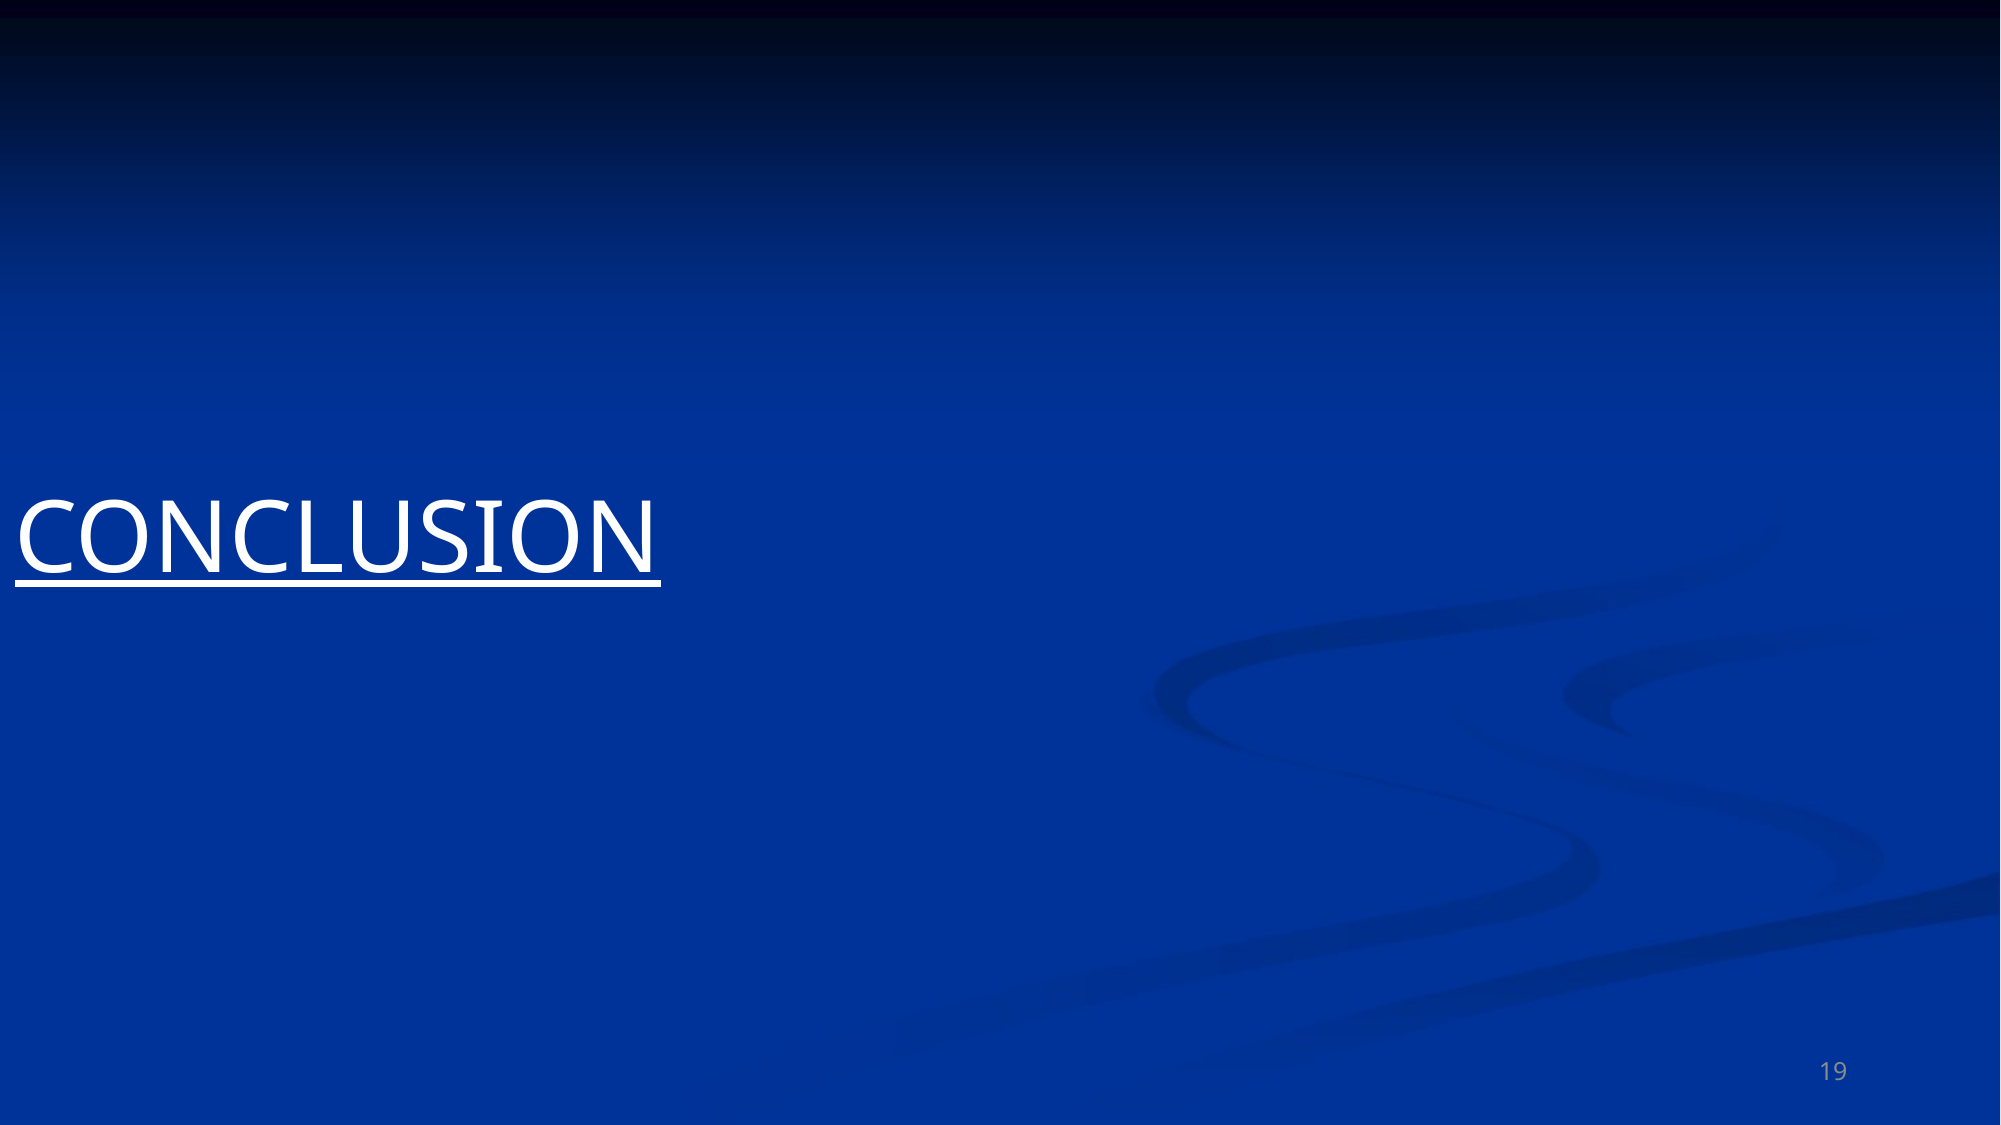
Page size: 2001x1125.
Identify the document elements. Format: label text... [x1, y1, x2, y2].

picture [0, 0, 2001, 1125]
text_box CONCLUSION [0, 464, 1000, 616]
slide_number 19 [1412, 1042, 1863, 1103]
